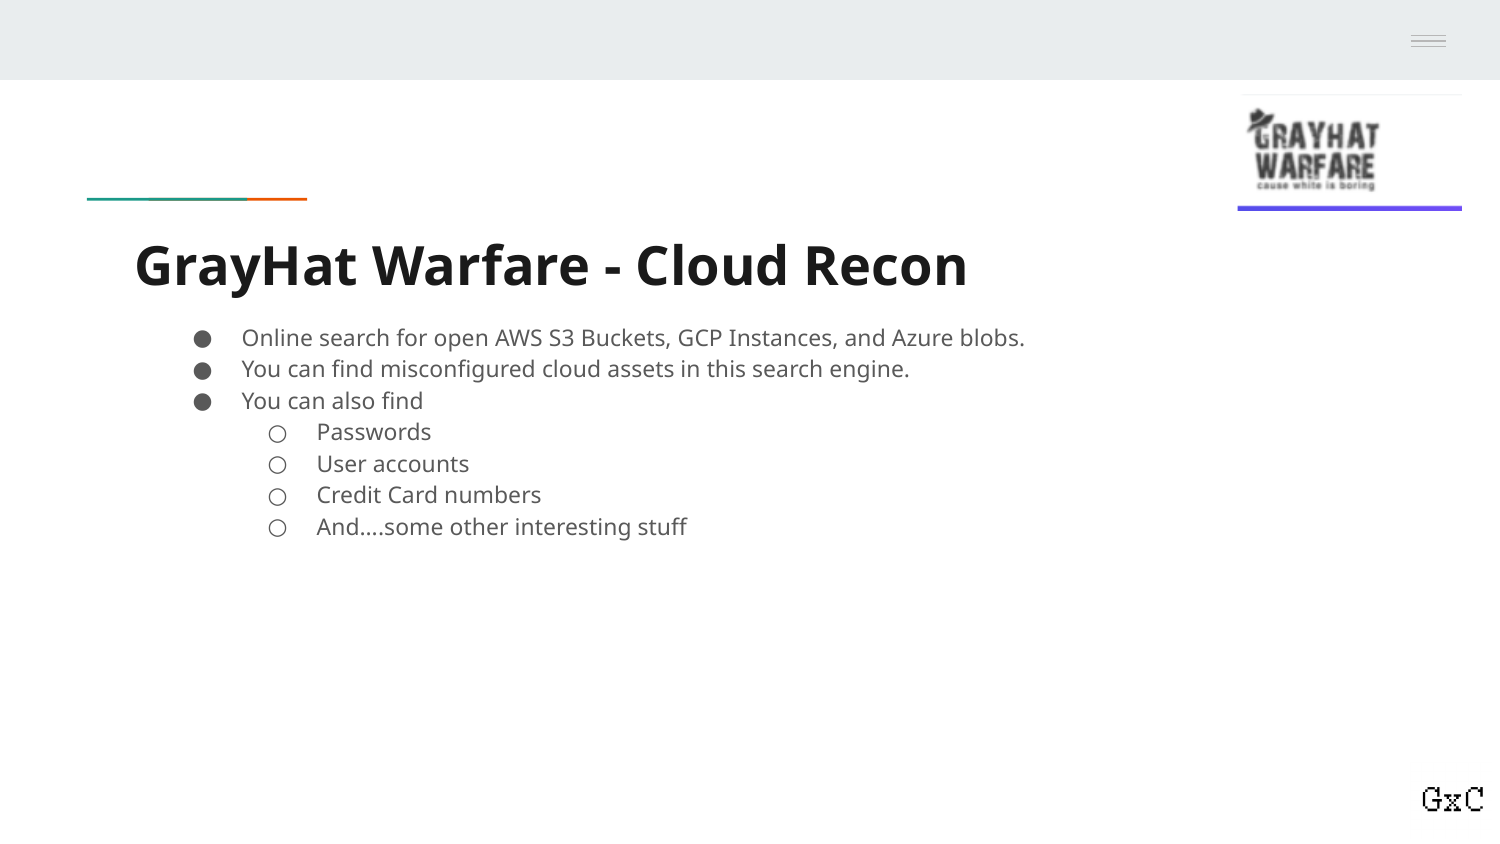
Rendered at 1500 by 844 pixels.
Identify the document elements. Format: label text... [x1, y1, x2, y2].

picture [1410, 762, 1492, 839]
picture [1227, 94, 1462, 211]
title GrayHat Warfare - Cloud Recon [119, 216, 1478, 305]
list Online search for open AWS S3 Buckets, GCP Instances, and Azure blobs. You can find misconfigured cloud assets in this search engine. You can also find Passwords User accounts Credit Card numbers And….some other interesting stuff [151, 304, 1462, 774]
